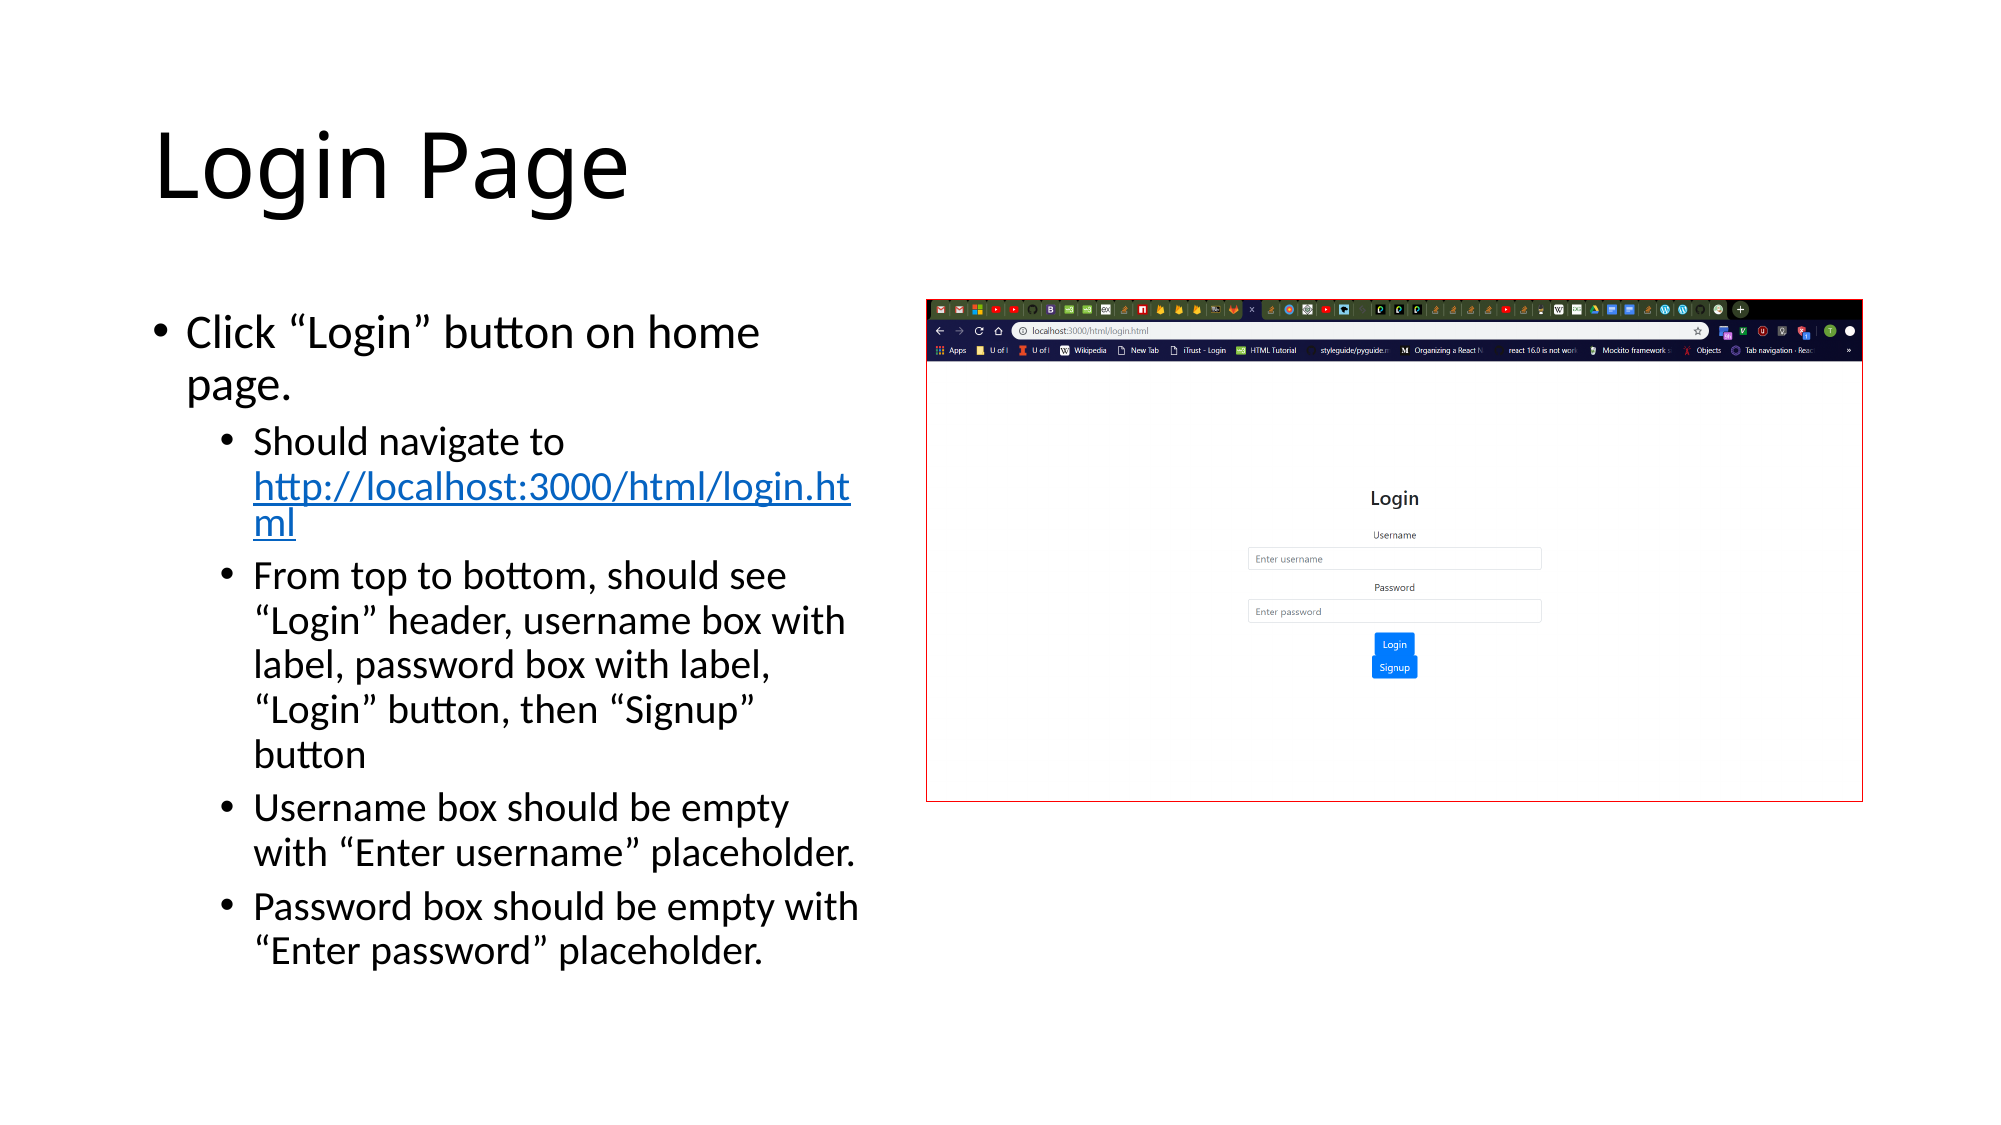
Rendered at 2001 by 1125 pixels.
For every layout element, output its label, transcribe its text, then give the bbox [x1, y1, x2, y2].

title Login Page [137, 59, 1863, 278]
list Click “Login” button on home page. Should navigate to http://localhost:3000/html/login.html From top to bottom, should see “Login” header, username box with label, password box with label, “Login” button, then “Signup” button Username box should be empty with “Enter username” placeholder. Password box should be empty with “Enter password” placeholder. [137, 299, 890, 1014]
picture [926, 299, 1863, 802]
